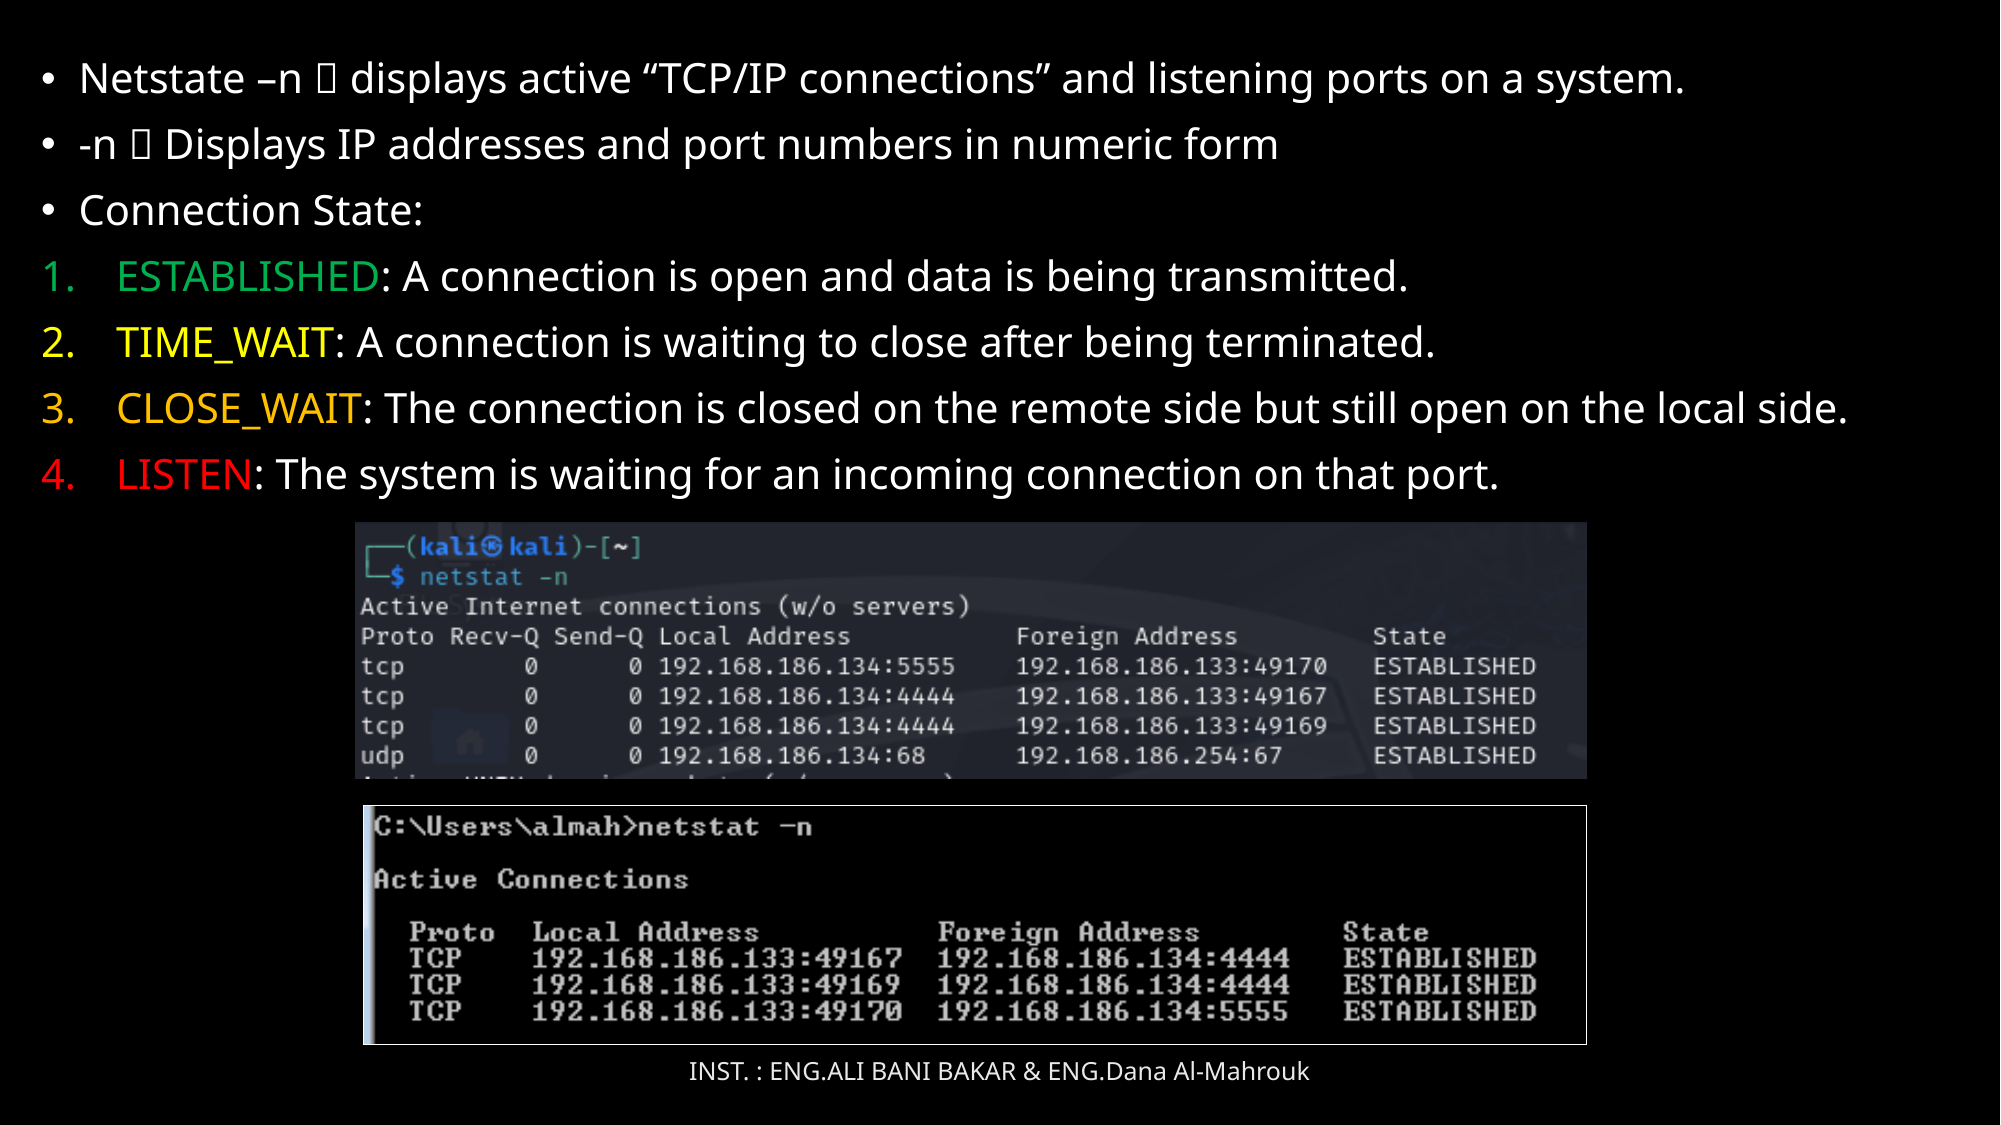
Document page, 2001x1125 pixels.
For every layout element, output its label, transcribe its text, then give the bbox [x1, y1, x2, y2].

list Netstate –n  displays active “TCP/IP connections” and listening ports on a system. -n  Displays IP addresses and port numbers in numeric form Connection State: ESTABLISHED: A connection is open and data is being transmitted. TIME_WAIT: A connection is waiting to close after being terminated. CLOSE_WAIT: The connection is closed on the remote side but still open on the local side. LISTEN: The system is waiting for an incoming connection on that port. [26, 50, 1950, 523]
picture [354, 521, 1588, 780]
picture [363, 804, 1588, 1045]
footer INST. : ENG.ALI BANI BAKAR & ENG.Dana Al-Mahrouk [662, 1045, 1338, 1103]
